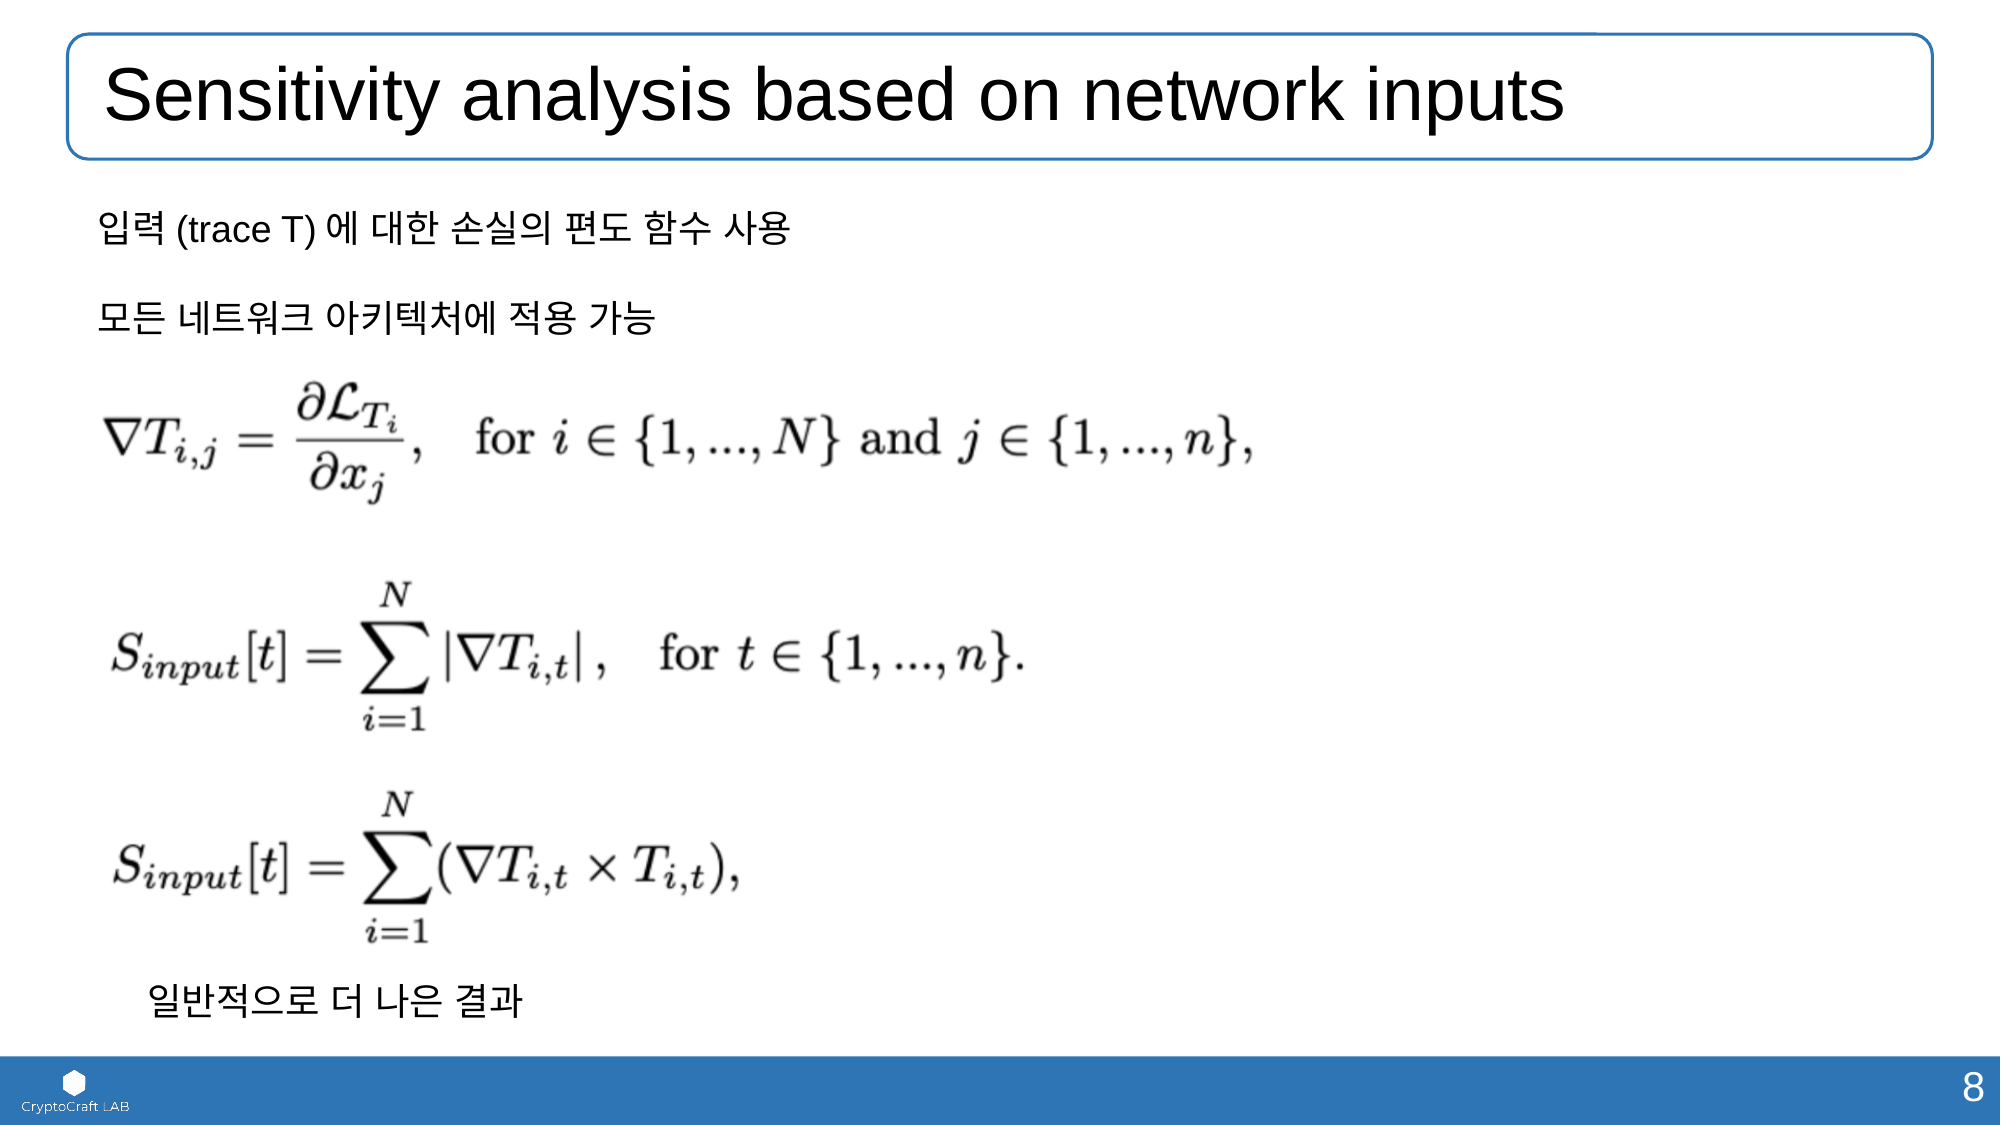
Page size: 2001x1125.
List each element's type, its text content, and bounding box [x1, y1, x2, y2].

picture [67, 569, 1045, 736]
picture [25, 351, 1294, 520]
text_box 일반적으로 더 나은 결과 [132, 970, 539, 1031]
title Sensitivity analysis based on network inputs [67, 34, 1933, 160]
text_box 입력(trace T)에 대한 손실의 편도 함수 사용 모든 네트워크 아키텍처에 적용 가능 [83, 197, 808, 347]
picture [13, 1061, 138, 1123]
picture [67, 784, 766, 952]
